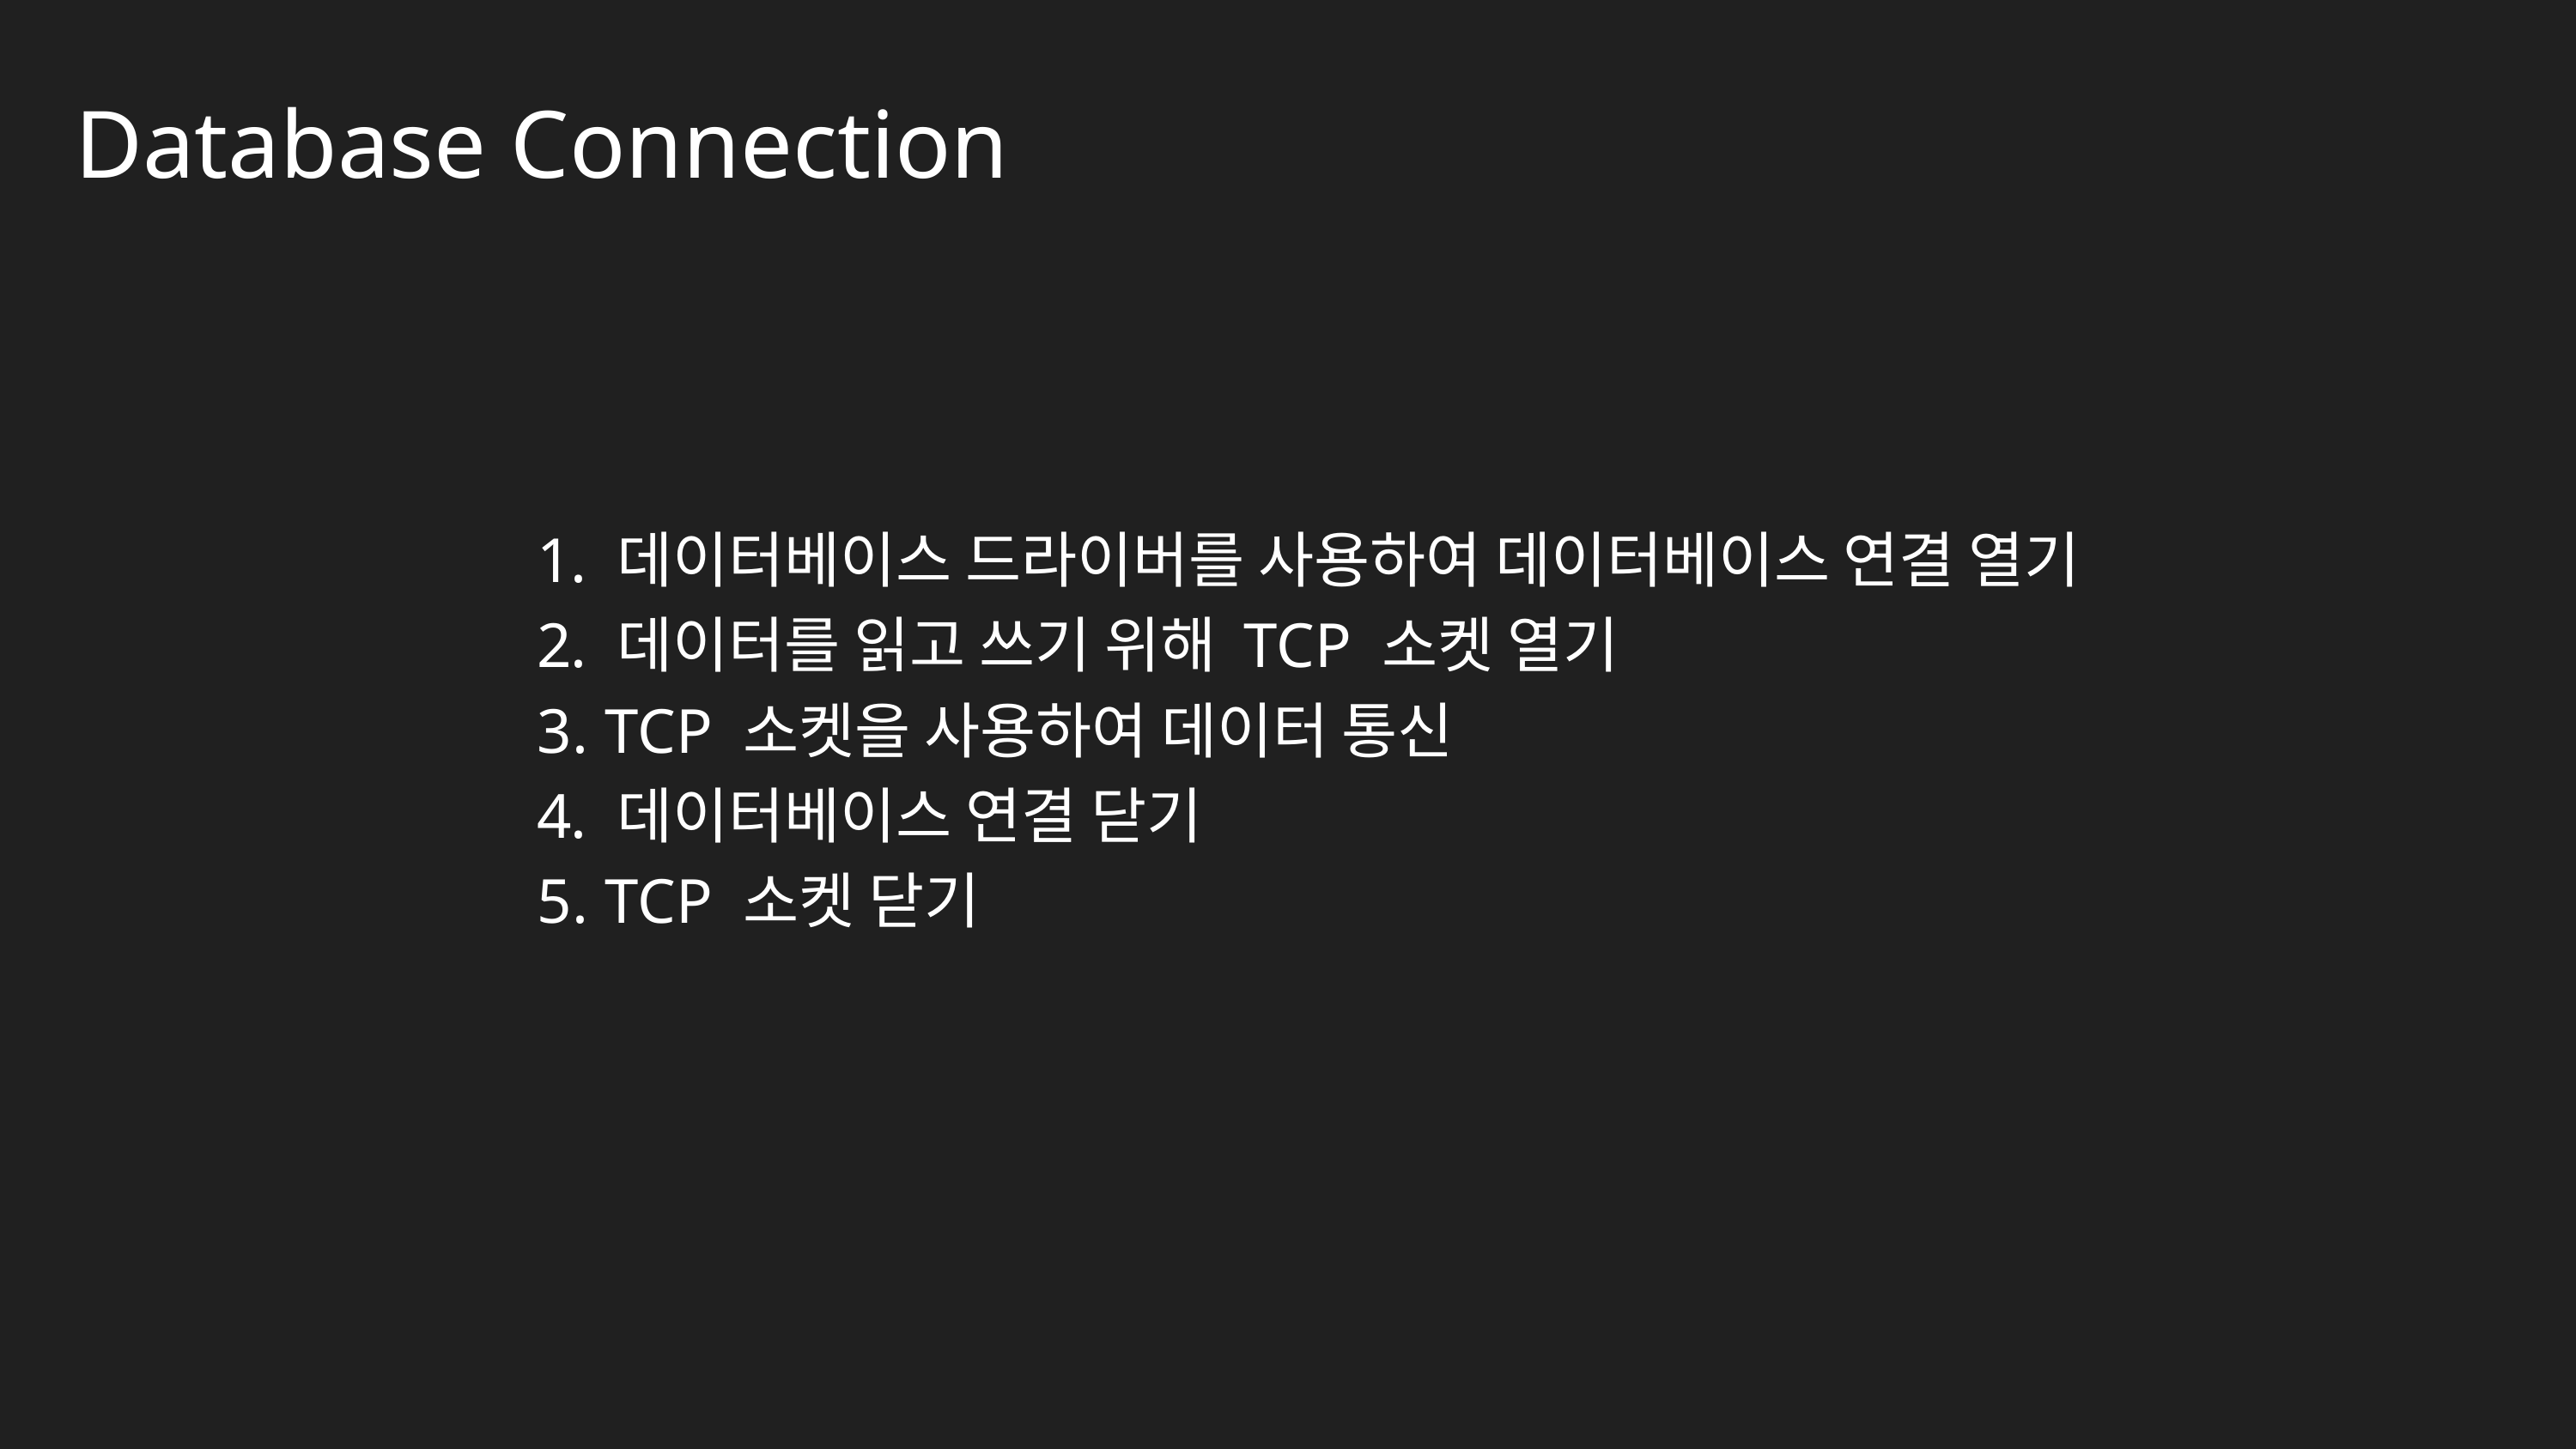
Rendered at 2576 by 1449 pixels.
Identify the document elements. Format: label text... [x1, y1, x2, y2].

text_box Database Connection [75, 94, 1742, 197]
text_box 데이터베이스 드라이버를 사용하여 데이터베이스 연결 열기 데이터를 읽고 쓰기 위해 TCP 소켓 열기 TCP 소켓을 사용하여 데이터 통신 데이터베이스 연결 닫기 TCP 소켓 닫기 [485, 509, 2091, 936]
